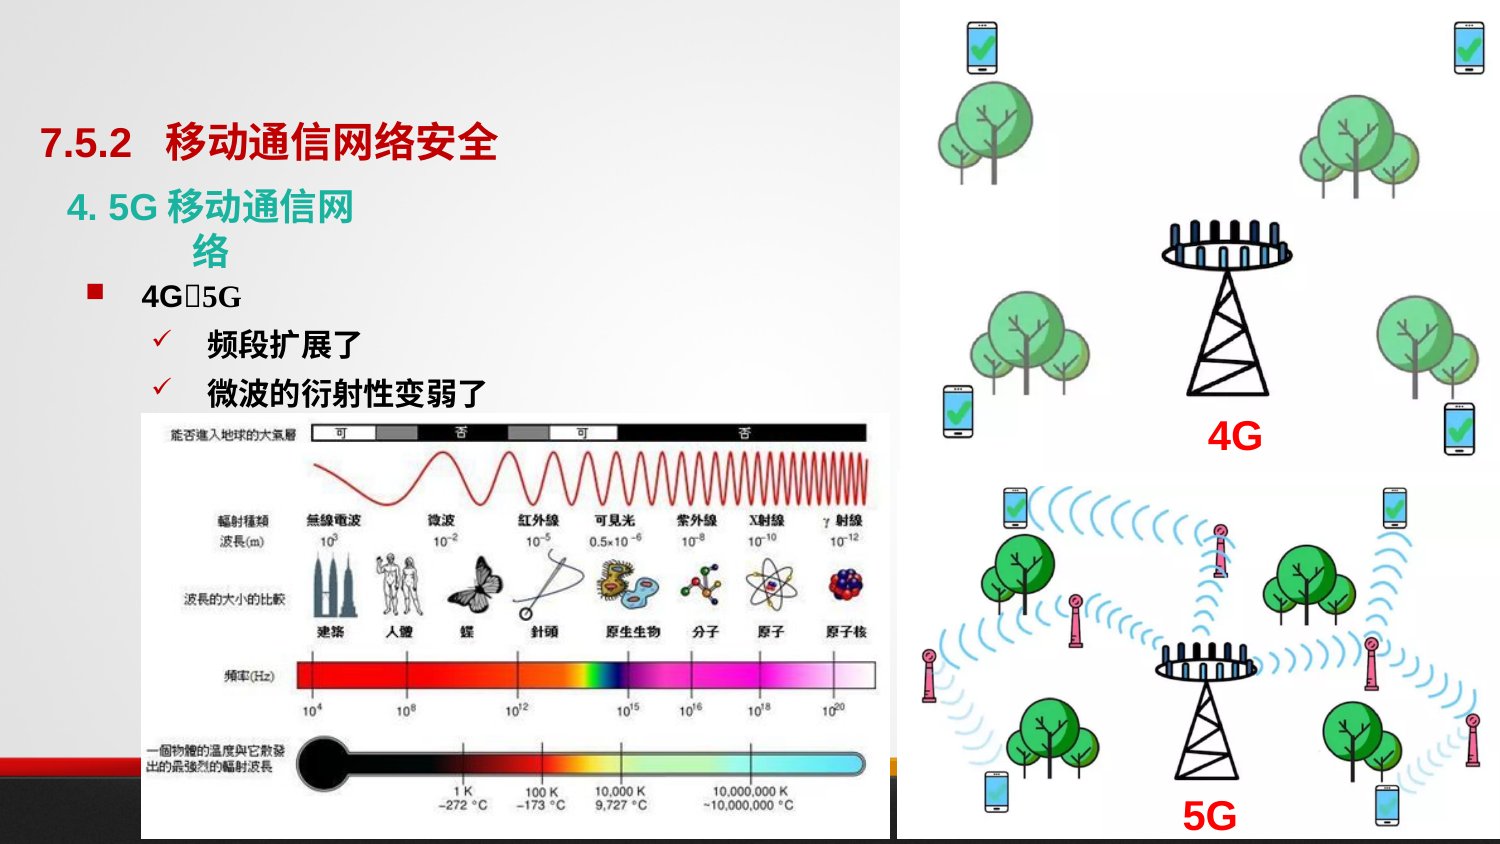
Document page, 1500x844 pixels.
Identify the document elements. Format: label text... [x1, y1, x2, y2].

list 4G5G 频段扩展了 微波的衍射性变弱了 [70, 257, 894, 704]
text_box 4. 5G移动通信网络 [35, 175, 387, 281]
text_box 7.5.2 移动通信网络安全 [23, 105, 516, 176]
picture [0, 0, 1500, 844]
